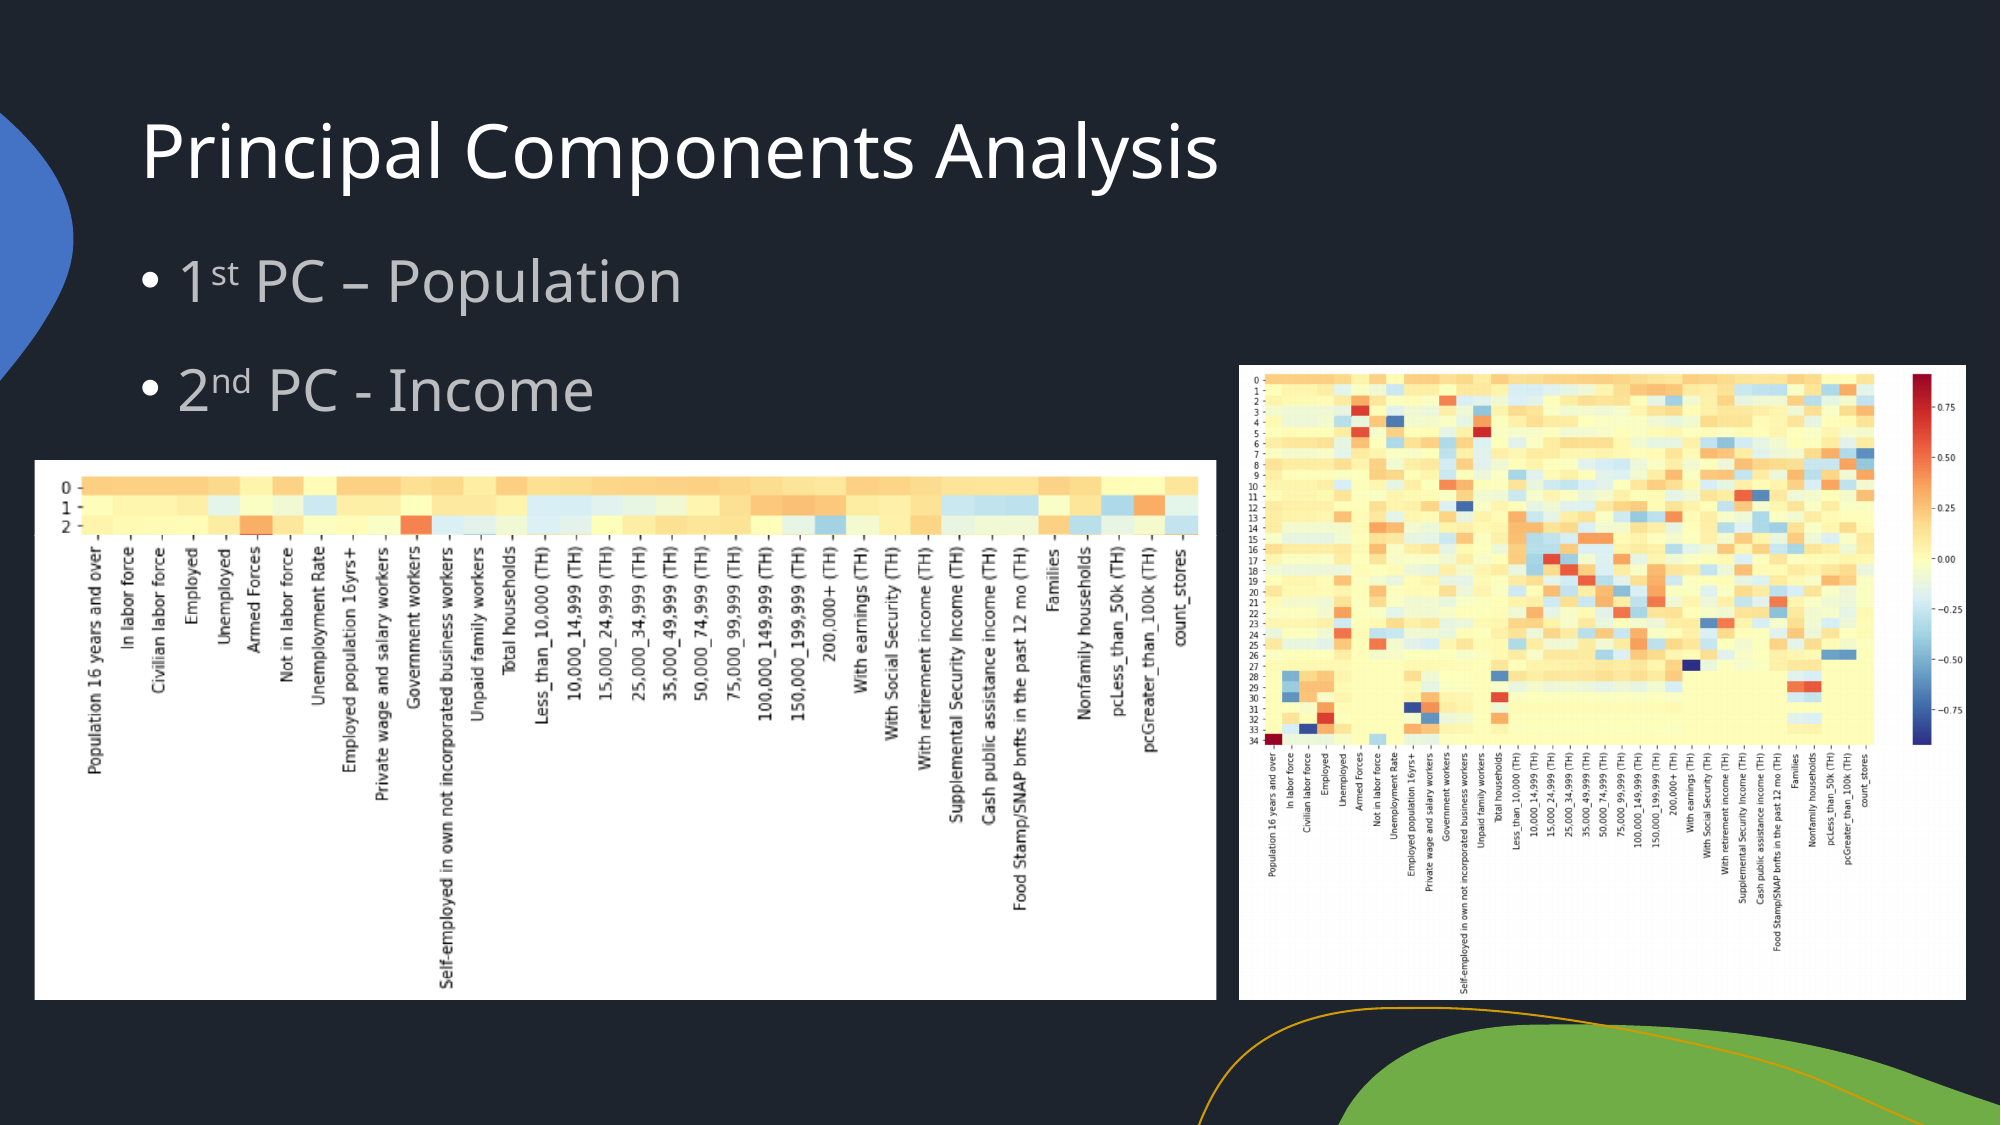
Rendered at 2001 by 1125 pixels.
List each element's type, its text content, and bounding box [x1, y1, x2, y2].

title Principal Components Analysis [125, 28, 1875, 279]
list 1st PC – Population 2nd PC - Income [125, 219, 1000, 460]
picture [1239, 365, 1966, 1000]
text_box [34, 460, 1217, 1000]
